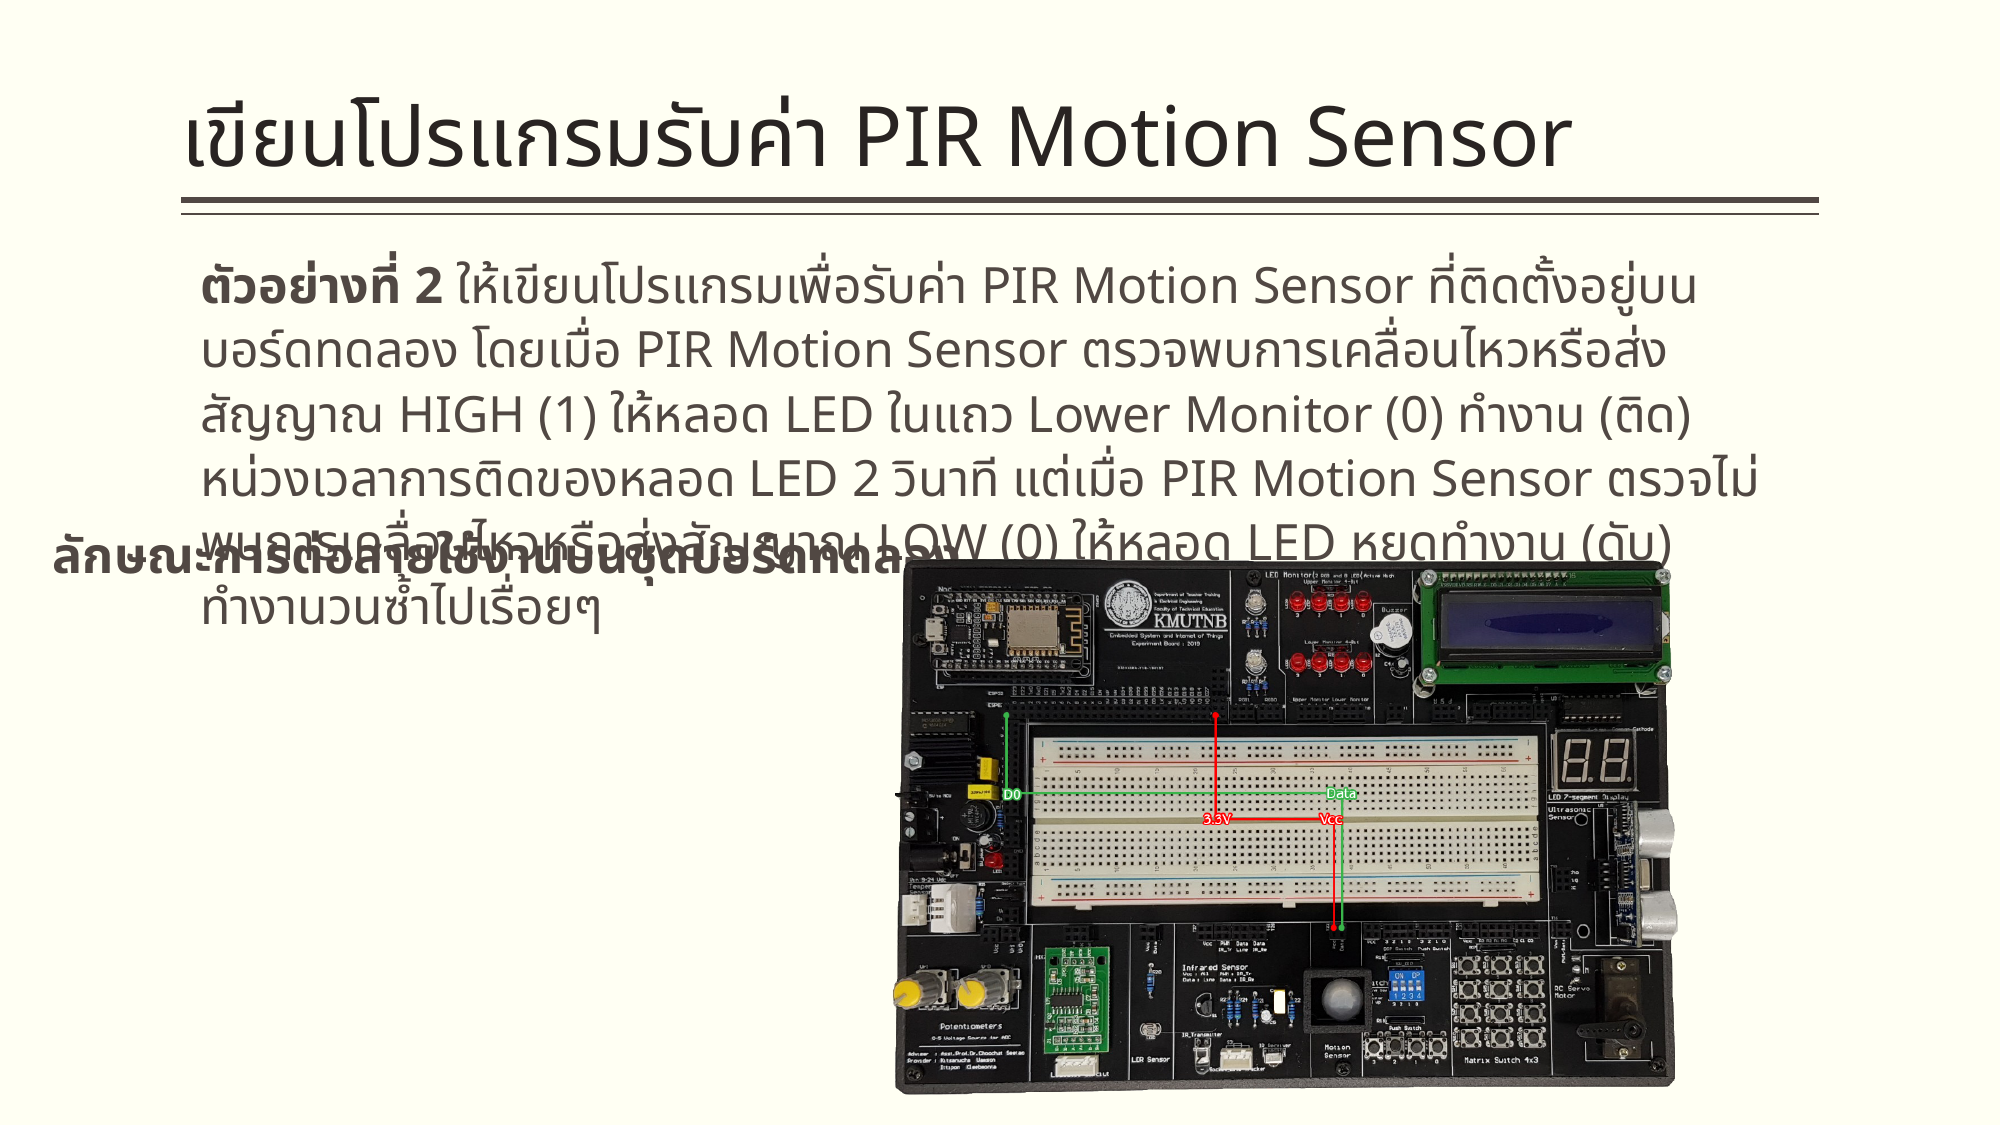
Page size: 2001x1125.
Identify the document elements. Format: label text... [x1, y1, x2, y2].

title เขียนโปรแกรมรับค่า PIR Motion Sensor [181, 12, 1819, 193]
text_box ลักษณะการต่อสายใช้งานบนชุดบอร์ดทดลอง [38, 516, 977, 592]
picture [878, 545, 1702, 1113]
text_box ตัวอย่างที่ 2 ให้เขียนโปรแกรมเพื่อรับค่า PIR Motion Sensor ที่ติดตั้งอยู่บนบอร์ดทดลอง โดยเมื่อ PIR Motion Sensor ตรวจพบการเคลื่อนไหวหรือส่งสัญญาณ HIGH (1) ให้หลอด LED ในแถว Lower Monitor (0) ทำงาน (ติด) หน่วงเวลาการติดของหลอด LED 2 วินาที แต่เมื่อ PIR Motion Sensor ตรวจไม่พบการเคลื่อนไหวหรือส่งสัญญาณ LOW (0) ให้หลอด LED หยุดทำงาน (ดับ) ทำงานวนซ้ำไปเรื่อยๆ [185, 242, 1823, 642]
